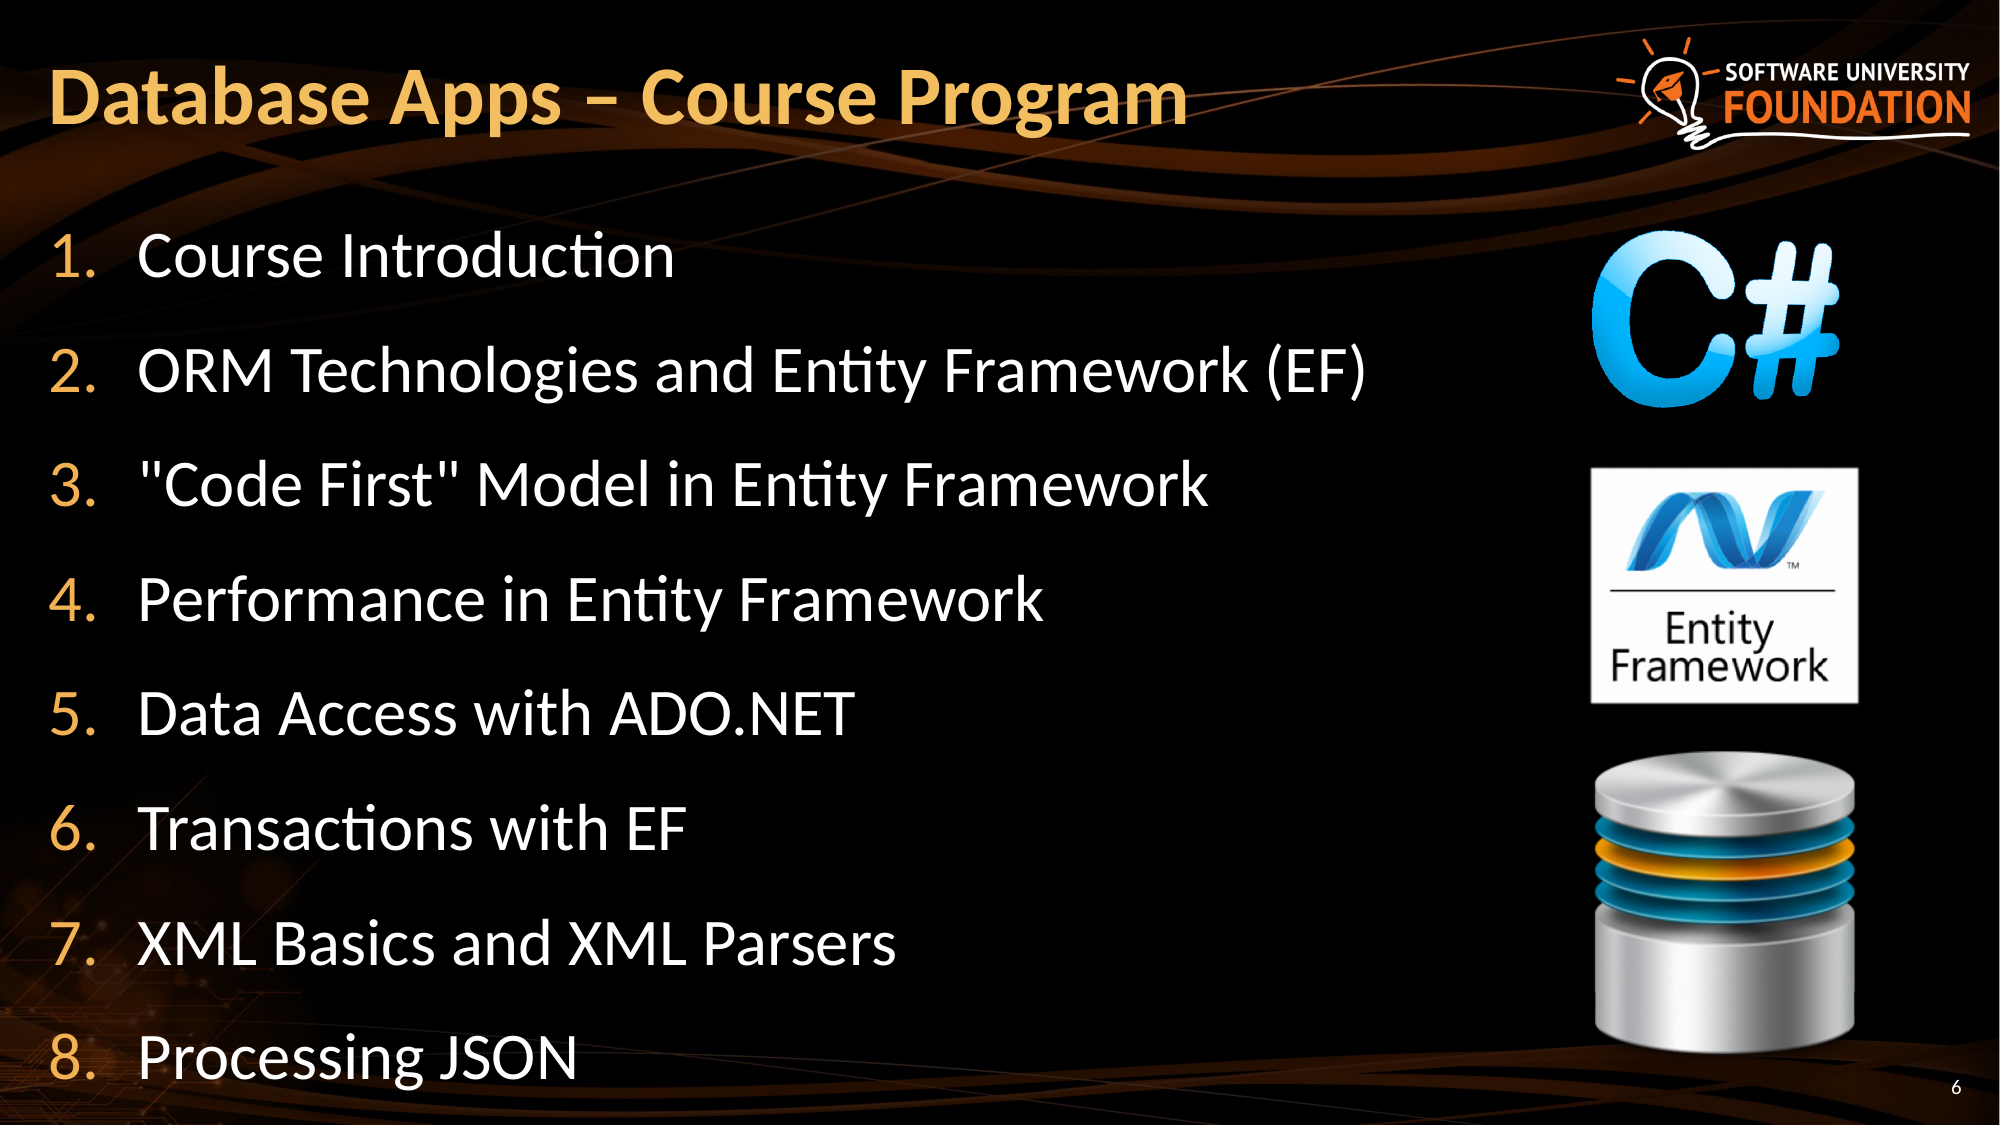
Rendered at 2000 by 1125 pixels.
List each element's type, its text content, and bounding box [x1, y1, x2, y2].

title Database Apps – Course Program [30, 6, 1602, 189]
list Course Introduction ORM Technologies and Entity Framework (EF) "Code First" Model in Entity Framework Performance in Entity Framework Data Access with ADO.NET Transactions with EF XML Basics and XML Parsers Processing JSON [31, 188, 1968, 1089]
picture [0, 0, 2000, 1125]
slide_number 6 [1897, 1089, 1968, 1103]
